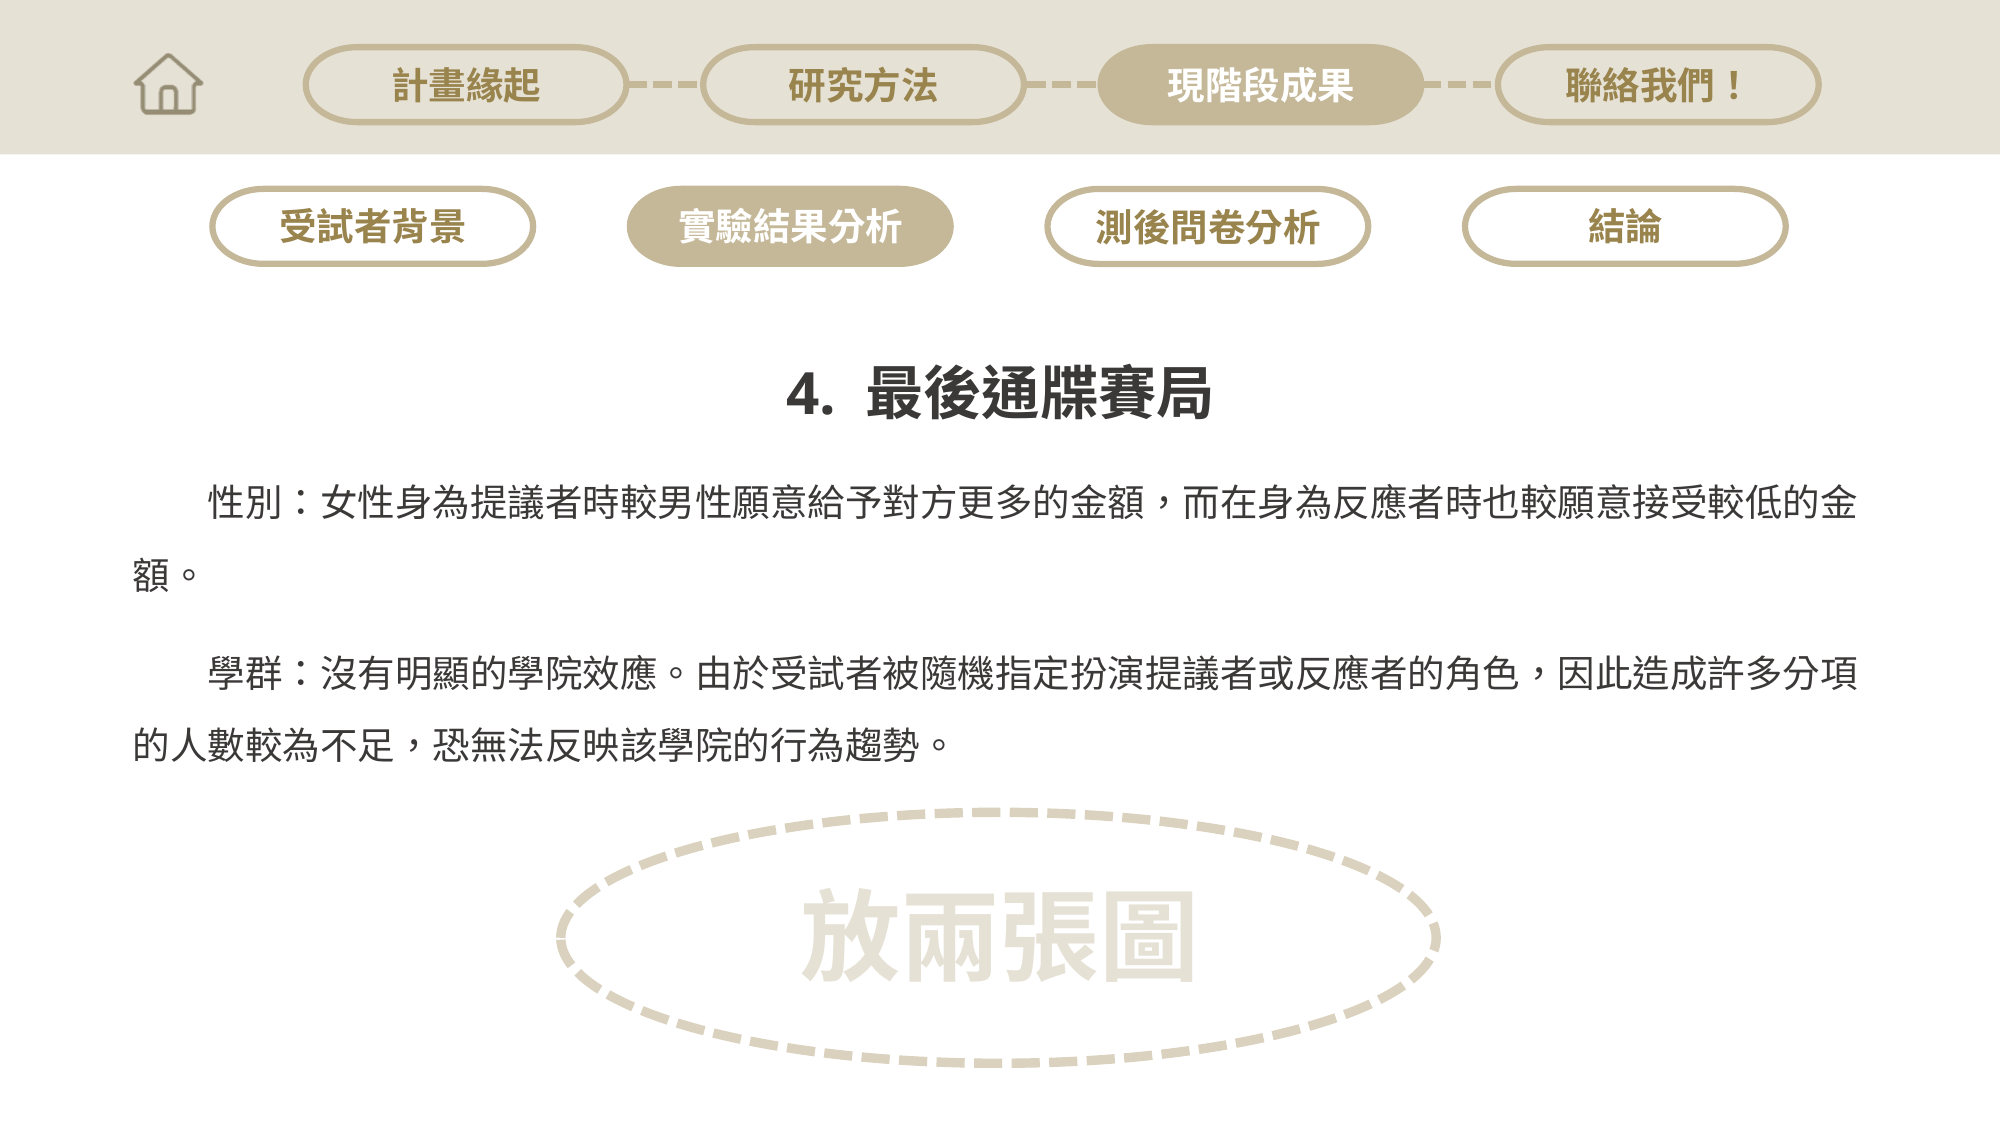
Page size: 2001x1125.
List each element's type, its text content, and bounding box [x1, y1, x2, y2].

text_box [0, 0, 2000, 155]
text_box [1099, 46, 1423, 124]
text_box [211, 187, 535, 265]
text_box [304, 46, 628, 124]
picture [118, 32, 227, 137]
text_box 結論 [1485, 196, 1767, 256]
text_box 4. 最後通牒賽局 性別：女性身為提議者時較男性願意給予對方更多的金額，而在身為反應者時也較願意接受較低的金額。 學群：沒有明顯的學院效應。由於受試者被隨機指定扮演提議者或反應者的角色，因此造成許多分項的人數較為不足，恐無法反映該學院的行為趨勢。 [118, 345, 1884, 775]
text_box 放兩張圖 [660, 865, 1340, 1001]
text_box [1463, 187, 1787, 265]
text_box [1046, 187, 1370, 265]
text_box [1496, 46, 1820, 124]
text_box 現階段成果 [1120, 54, 1402, 114]
text_box 研究方法 [723, 54, 1005, 114]
text_box 測後問卷分析 [1067, 196, 1349, 256]
text_box 計畫緣起 [325, 54, 608, 114]
text_box [628, 187, 952, 265]
text_box 受試者背景 [232, 196, 514, 256]
text_box [559, 811, 1438, 1065]
text_box [702, 46, 1025, 124]
text_box 聯絡我們！ [1517, 54, 1800, 114]
text_box 實驗結果分析 [649, 196, 932, 256]
